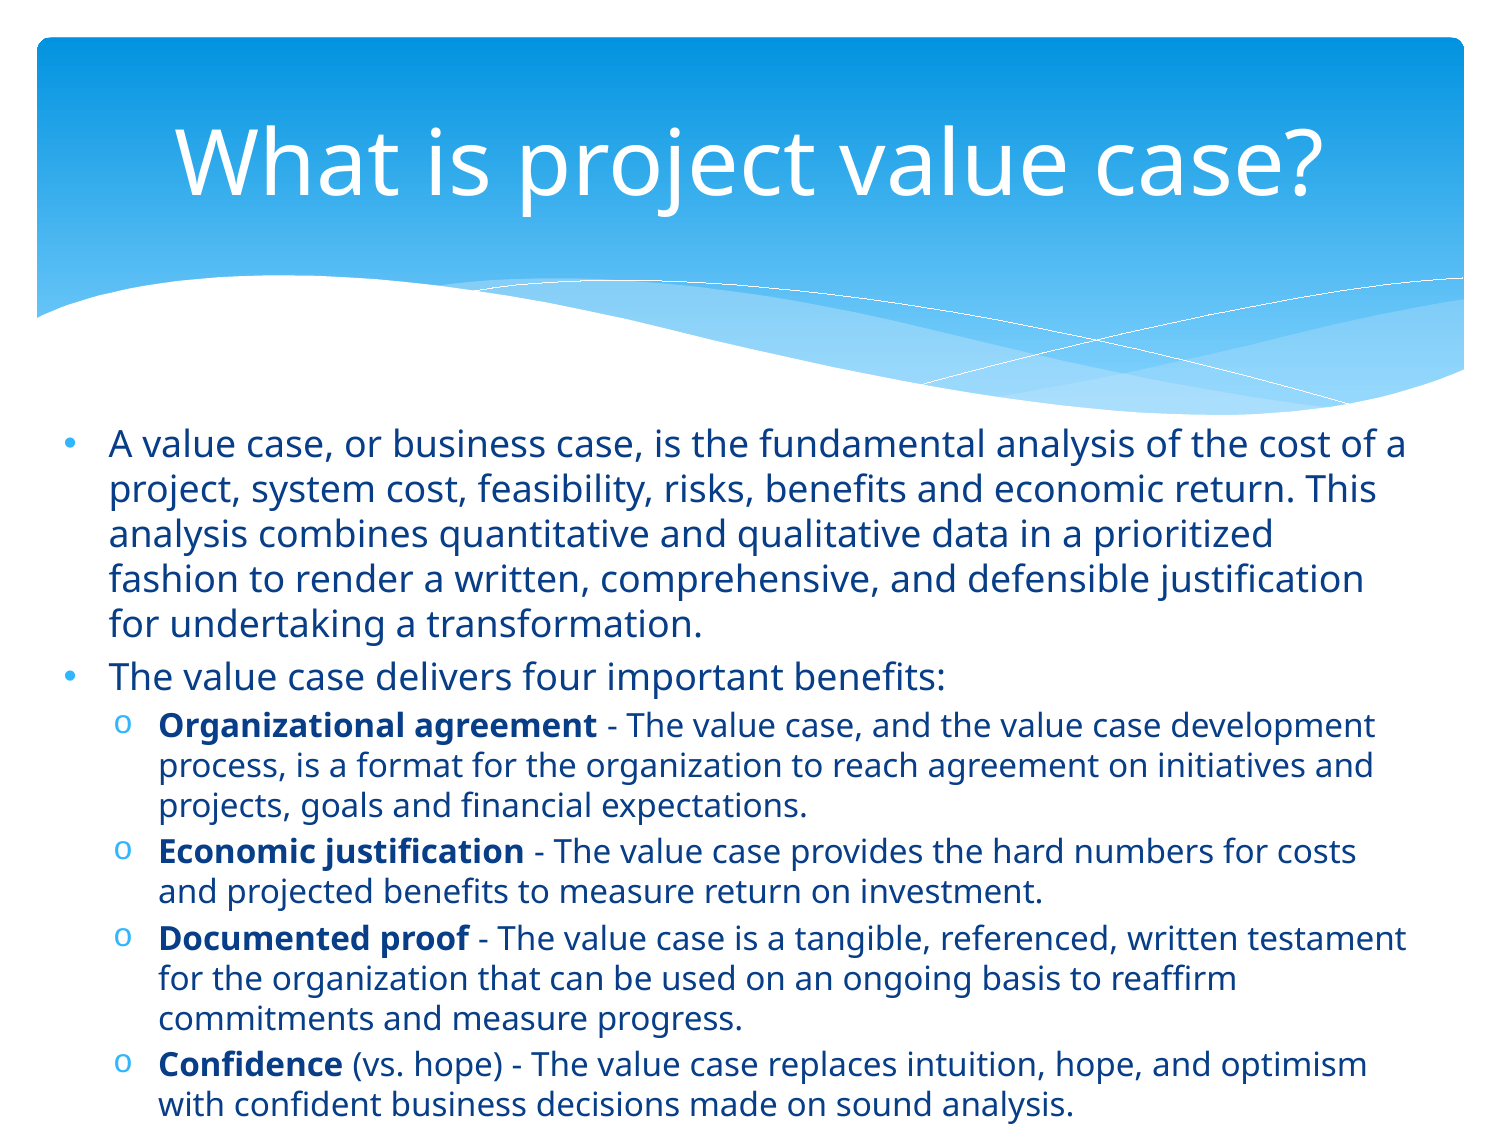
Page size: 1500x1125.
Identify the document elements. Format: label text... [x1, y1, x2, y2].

title What is project value case? [75, 55, 1425, 261]
list A value case, or business case, is the fundamental analysis of the cost of a project, system cost, feasibility, risks, benefits and economic return. This analysis combines quantitative and qualitative data in a prioritized fashion to render a written, comprehensive, and defensible justification for undertaking a transformation. The value case delivers four important benefits: Organizational agreement - The value case, and the value case development process, is a format for the organization to reach agreement on initiatives and projects, goals and financial expectations. Economic justification - The value case provides the hard numbers for costs and projected benefits to measure return on investment. Documented proof - The value case is a tangible, referenced, written testament for the organization that can be used on an ongoing basis to reaffirm commitments and measure progress. Confidence (vs. hope) - The value case replaces intuition, hope, and optimism with confident business decisions made on sound analysis. [48, 412, 1425, 1125]
